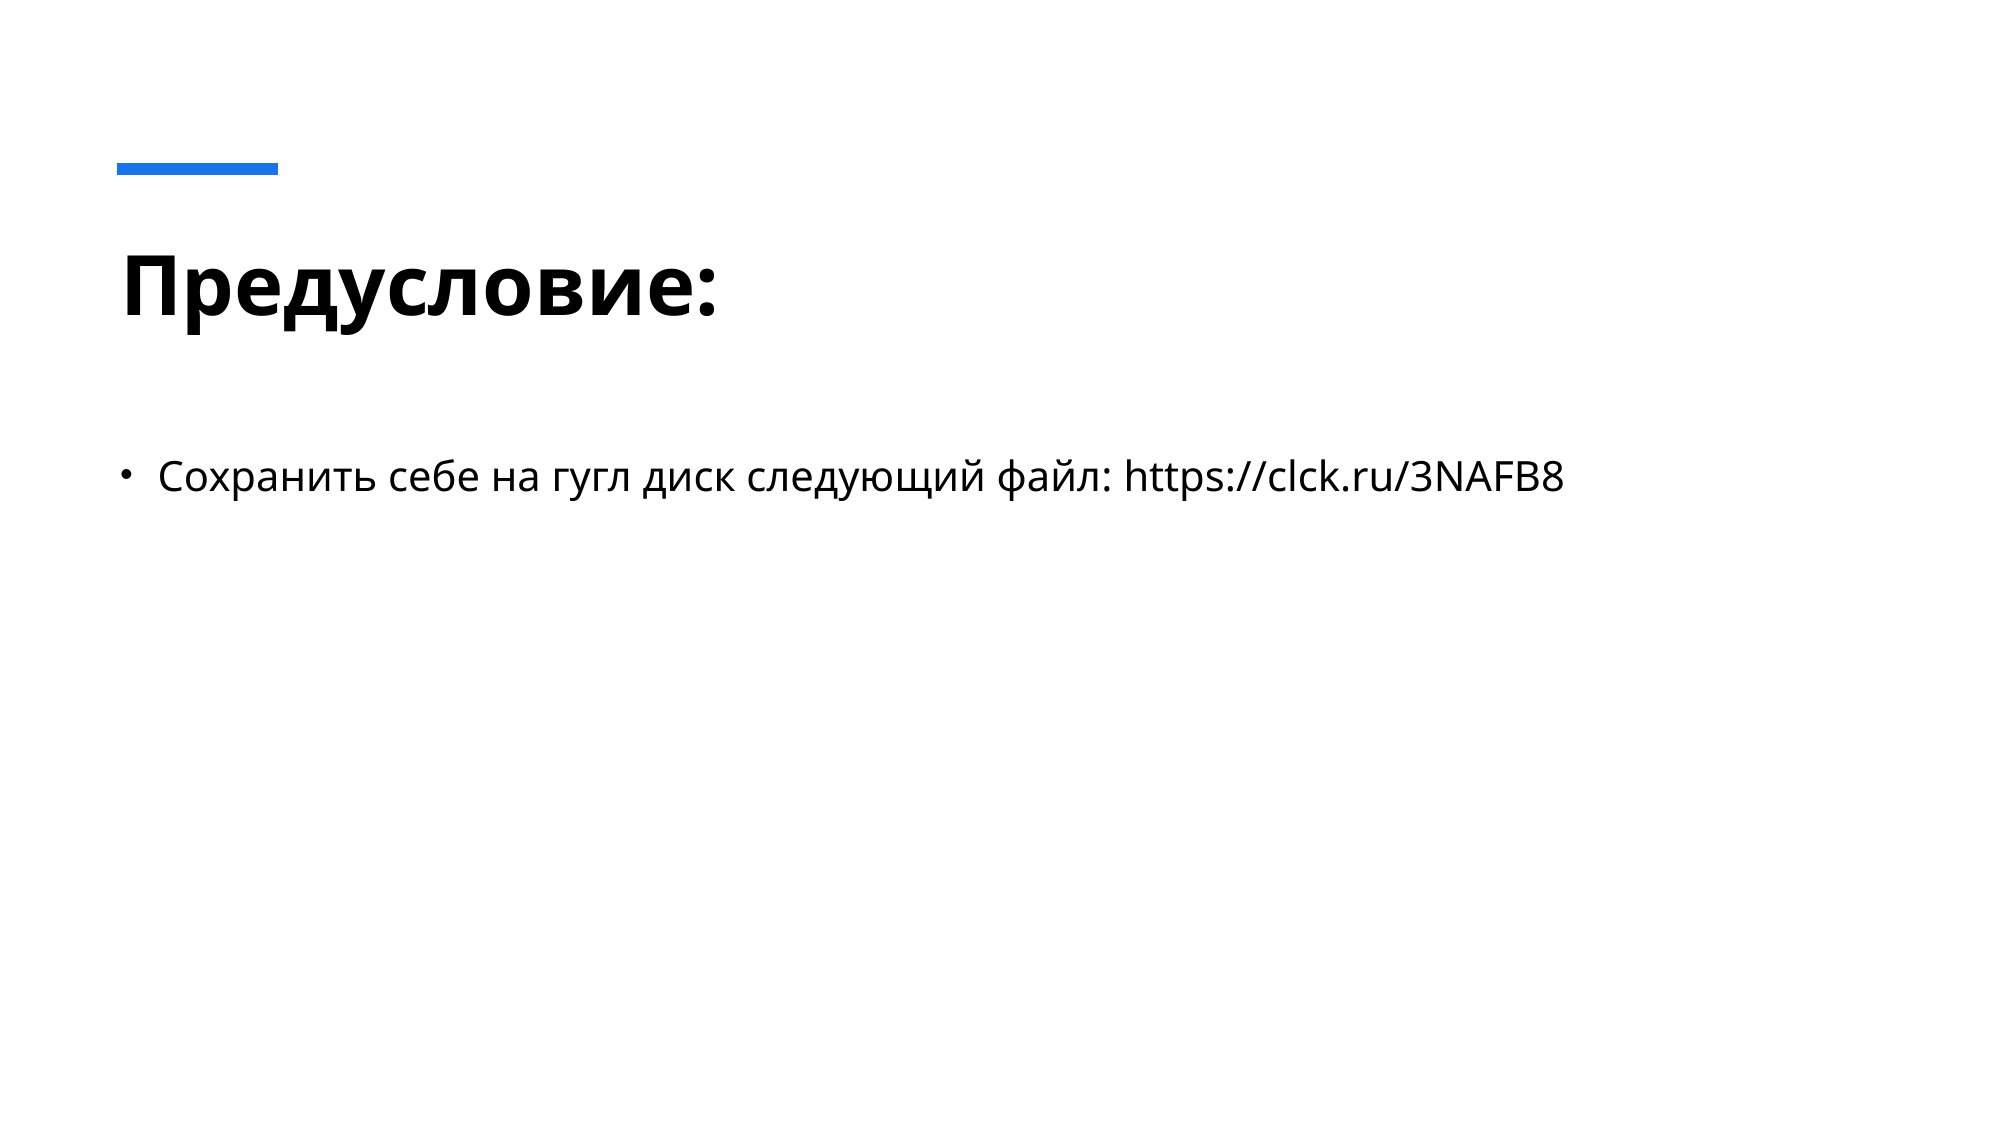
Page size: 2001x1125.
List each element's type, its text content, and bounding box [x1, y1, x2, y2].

list Сохранить себе на гугл диск следующий файл: https://clck.ru/3NAFB8 [105, 431, 1892, 1017]
title Предусловие: [105, 224, 1892, 405]
